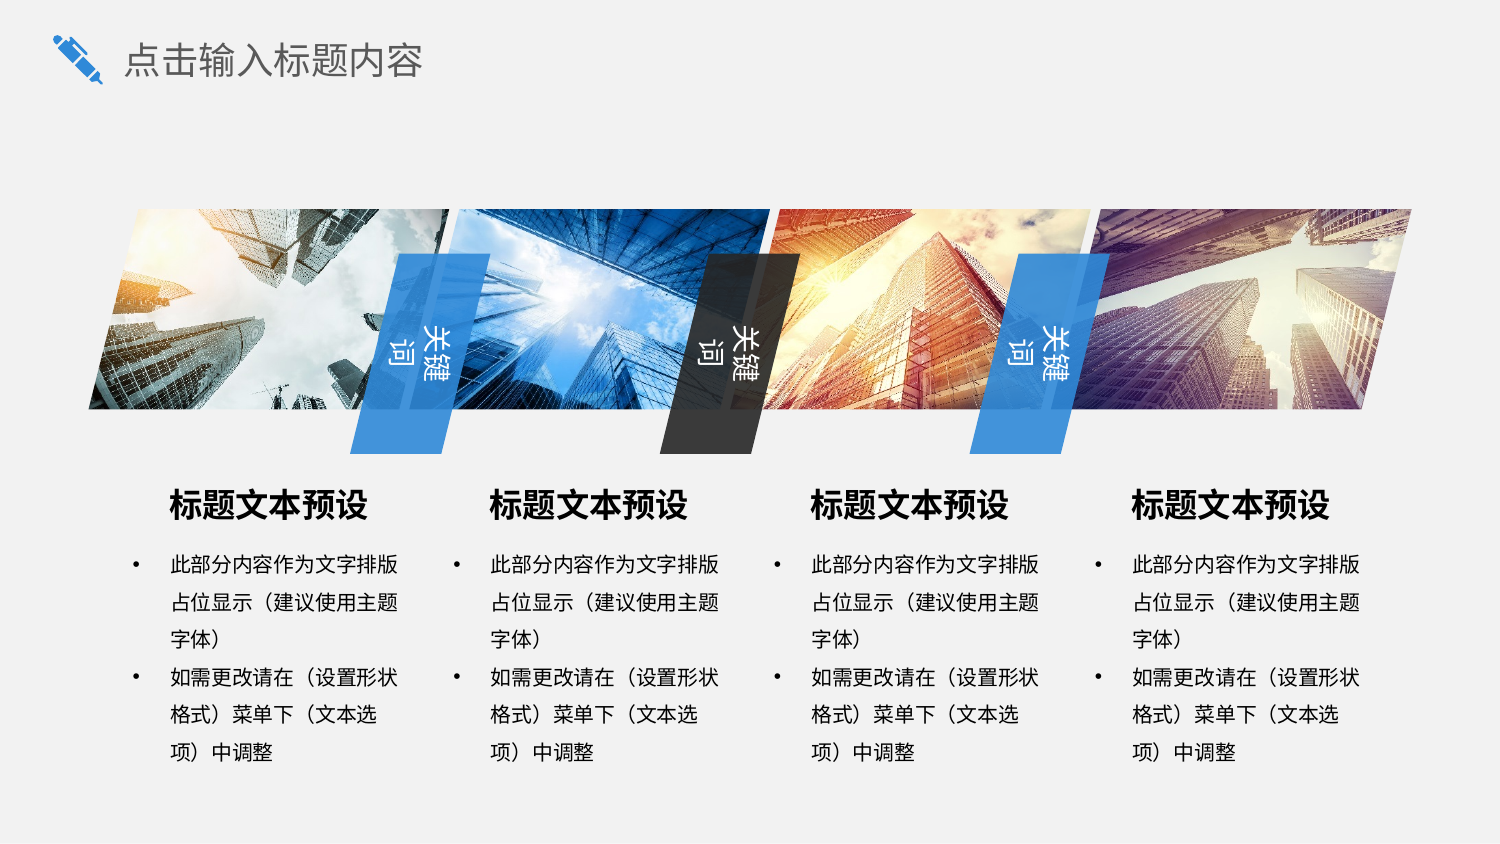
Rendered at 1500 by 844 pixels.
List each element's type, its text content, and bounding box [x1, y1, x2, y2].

text_box 关键词 [657, 251, 803, 456]
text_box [1079, 483, 1383, 685]
text_box [764, 207, 1094, 412]
text_box [85, 207, 452, 412]
text_box [1074, 207, 1415, 412]
text_box 关键词 [347, 251, 494, 456]
text_box 点击输入标题内容 [123, 28, 474, 91]
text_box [438, 483, 741, 685]
text_box 关键词 [966, 251, 1113, 456]
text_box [759, 483, 1062, 685]
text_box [117, 483, 421, 685]
text_box [446, 207, 773, 412]
